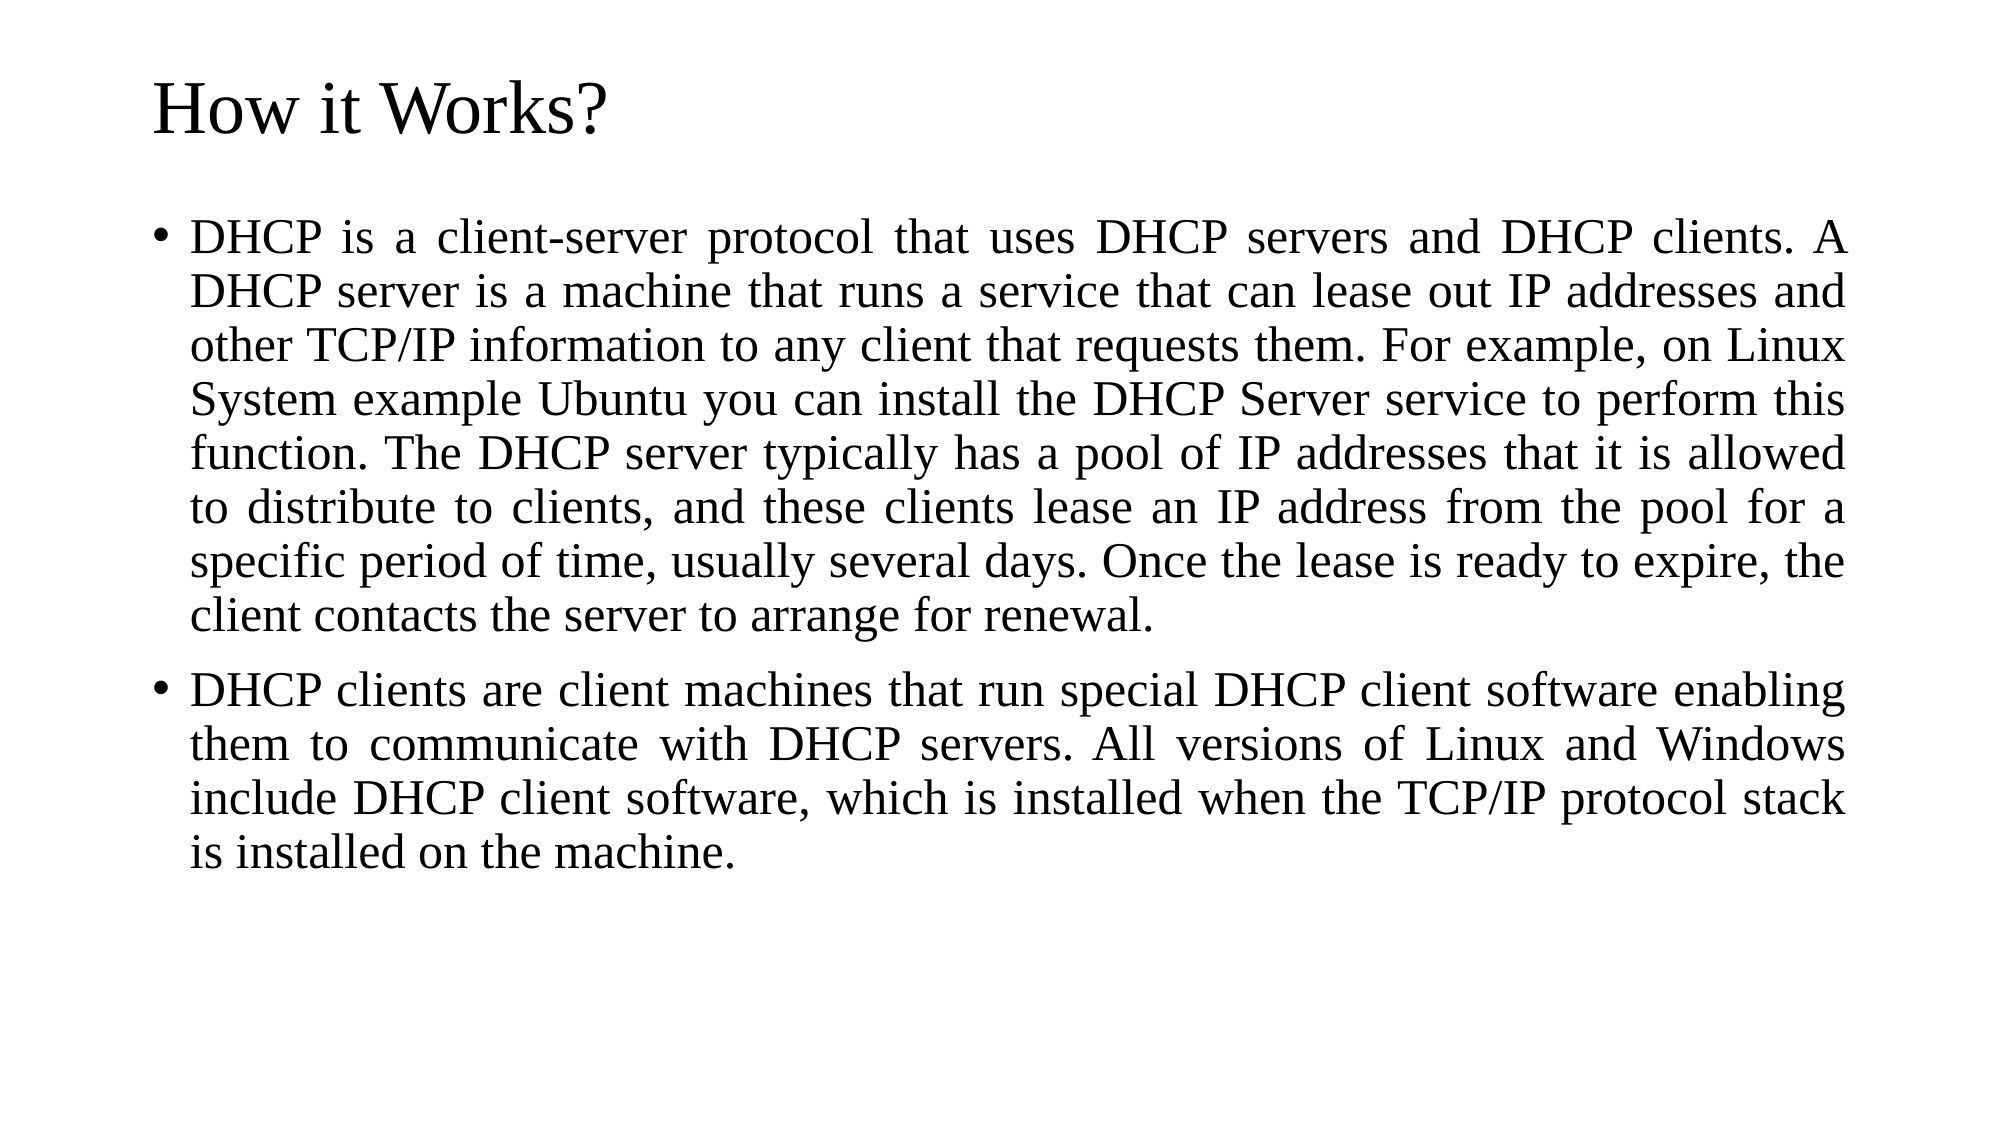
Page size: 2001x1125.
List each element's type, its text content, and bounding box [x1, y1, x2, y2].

title How it Works? [137, 59, 1863, 158]
list DHCP is a client-server protocol that uses DHCP servers and DHCP clients. A DHCP server is a machine that runs a service that can lease out IP addresses and other TCP/IP information to any client that requests them. For example, on Linux System example Ubuntu you can install the DHCP Server service to perform this function. The DHCP server typically has a pool of IP addresses that it is allowed to distribute to clients, and these clients lease an IP address from the pool for a specific period of time, usually several days. Once the lease is ready to expire, the client contacts the server to arrange for renewal. DHCP clients are client machines that run special DHCP client software enabling them to communicate with DHCP servers. All versions of Linux and Windows include DHCP client software, which is installed when the TCP/IP protocol stack is installed on the machine. [137, 203, 1863, 1014]
